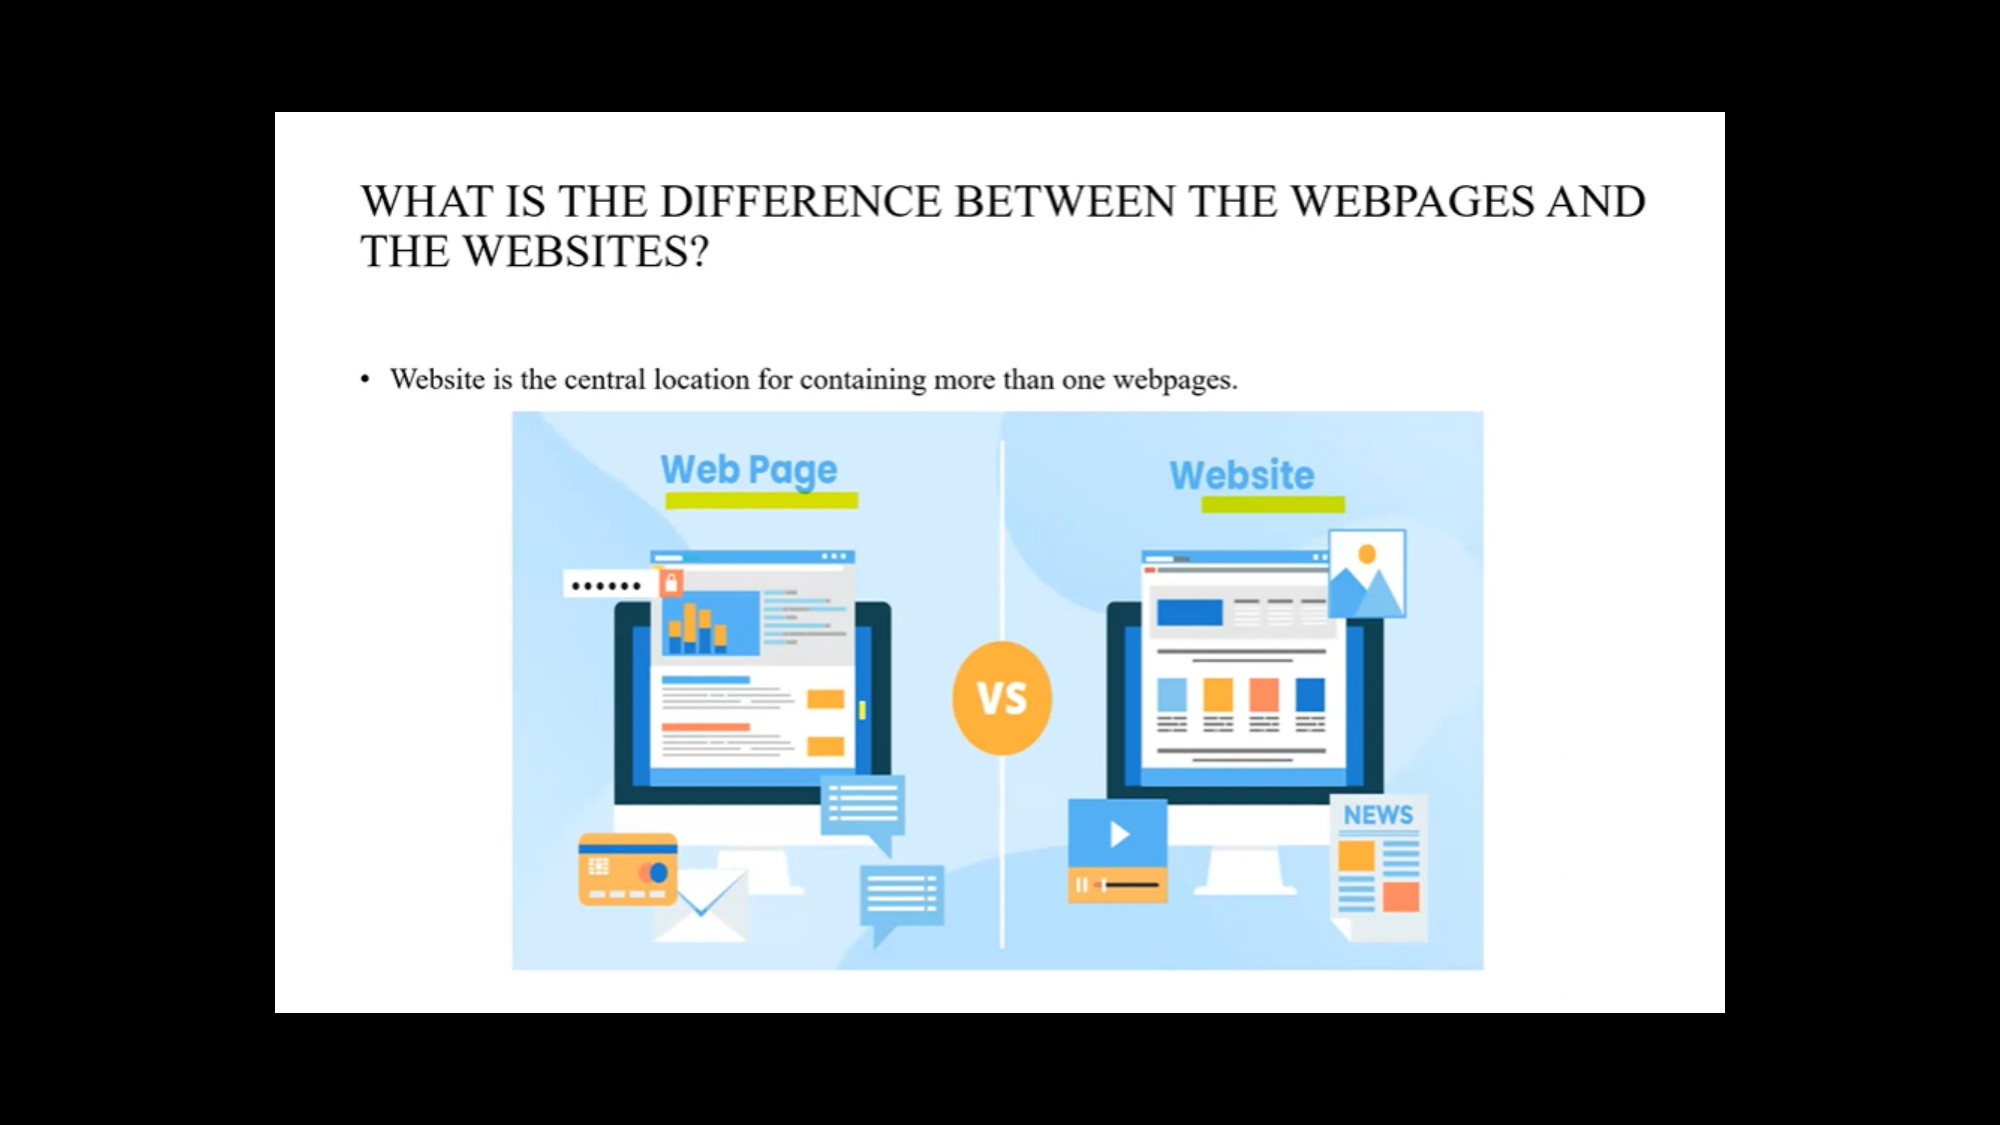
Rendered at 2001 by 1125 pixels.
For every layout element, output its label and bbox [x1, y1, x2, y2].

picture [275, 112, 1725, 1013]
